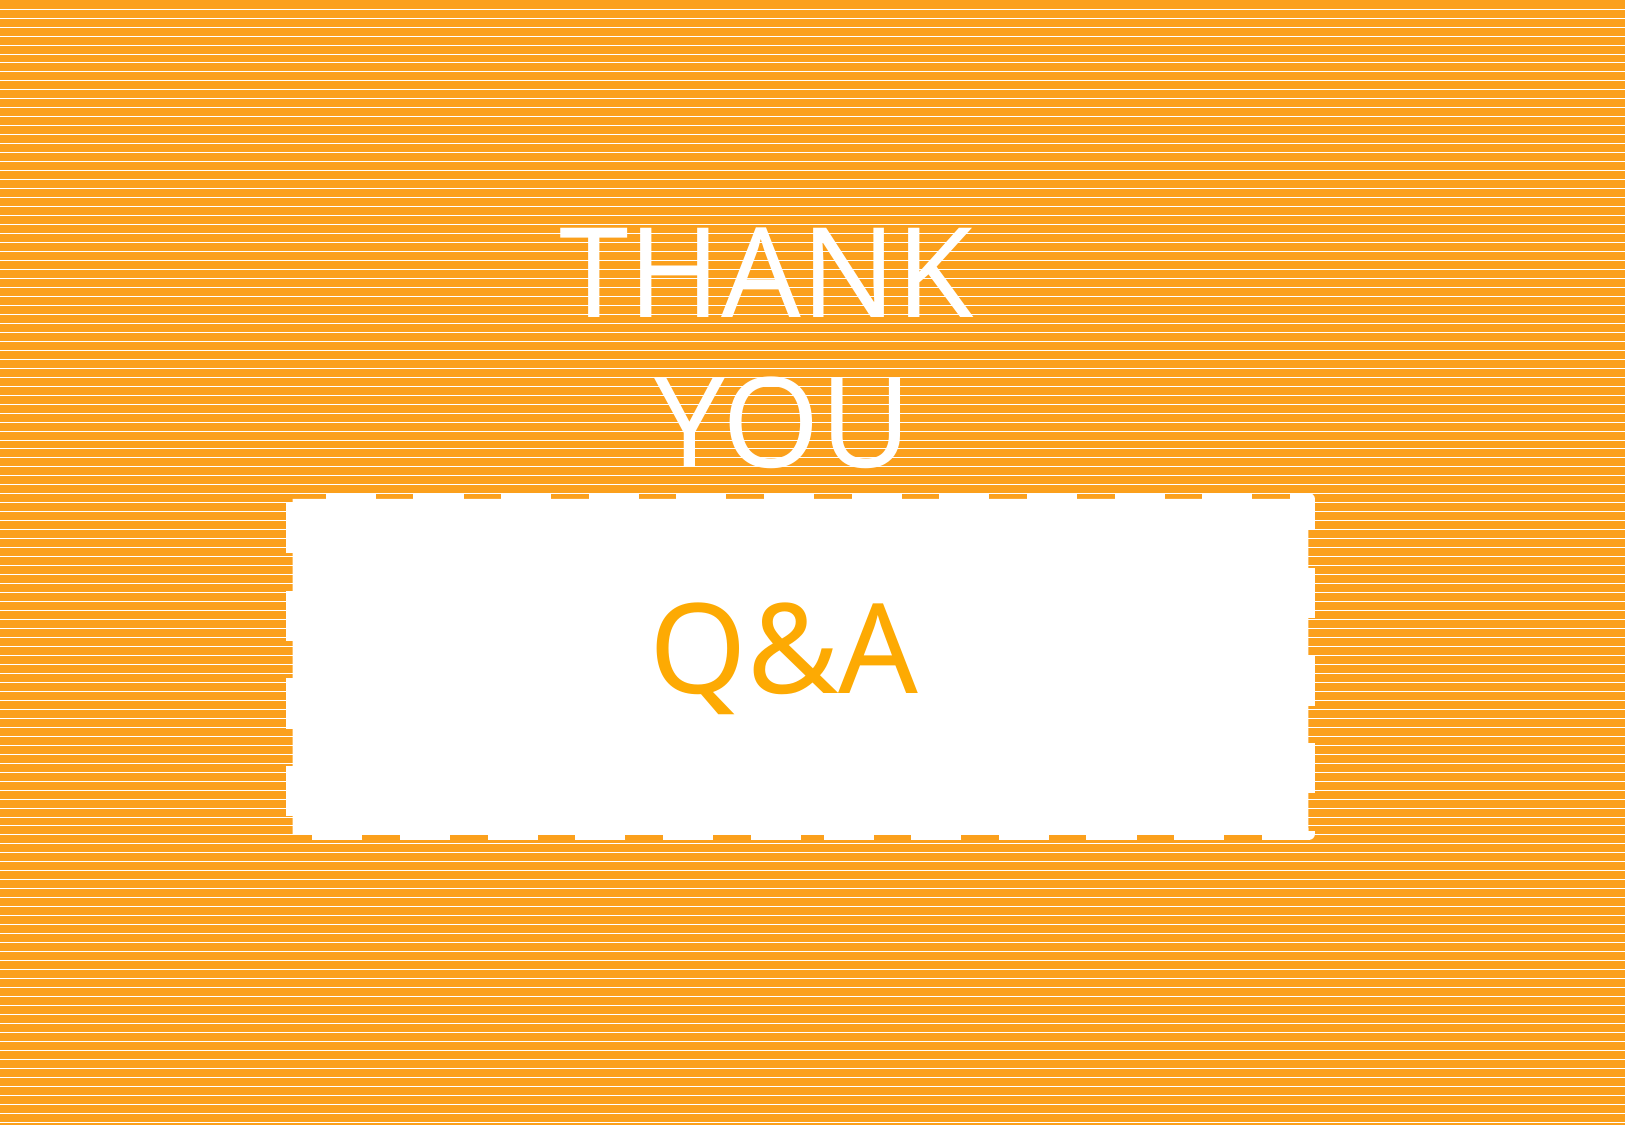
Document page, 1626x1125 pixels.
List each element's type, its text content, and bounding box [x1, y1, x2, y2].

text_box [291, 497, 1311, 836]
text_box THANK YOU [422, 185, 1144, 498]
text_box Q&A [424, 561, 1145, 726]
